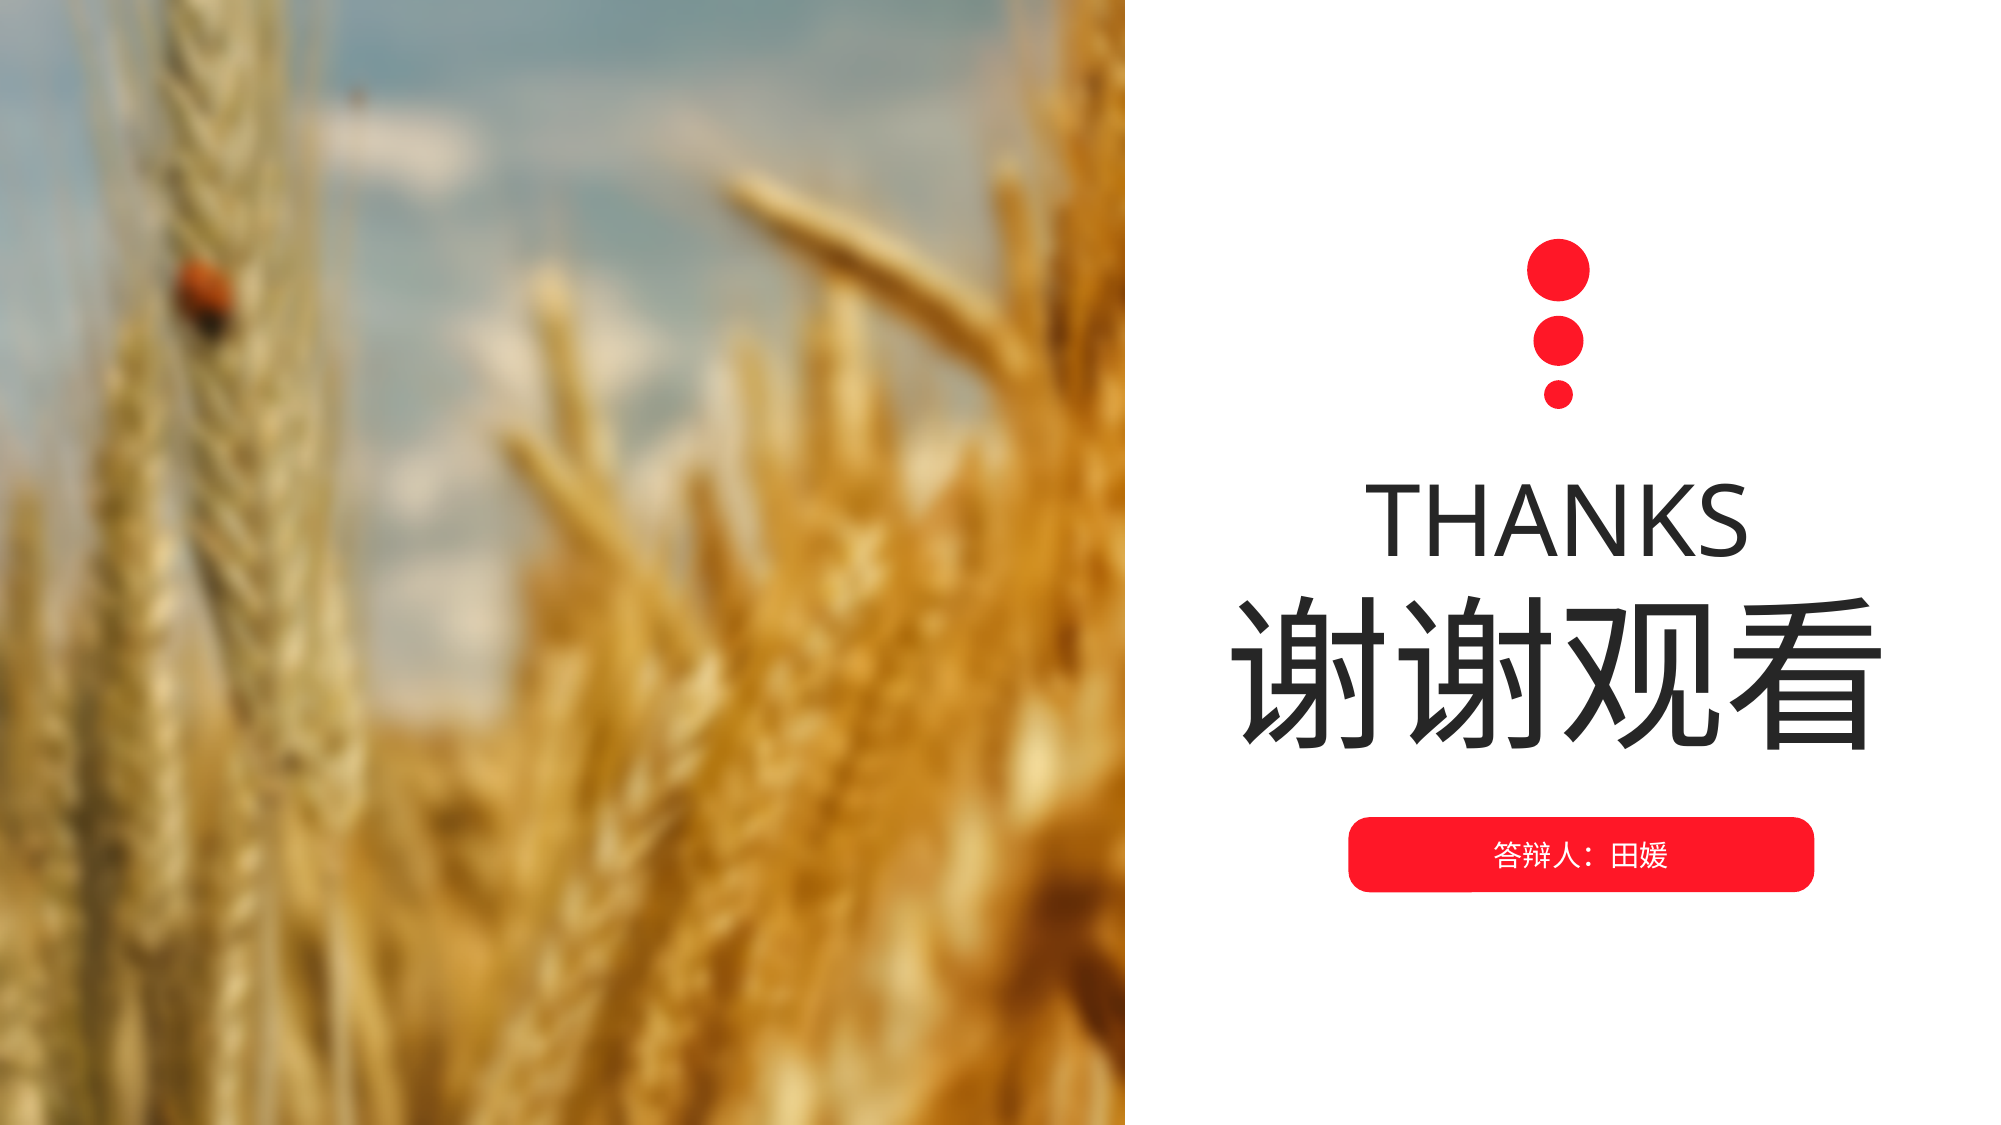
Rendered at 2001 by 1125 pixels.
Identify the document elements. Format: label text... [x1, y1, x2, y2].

text_box [1532, 314, 1585, 367]
text_box [1526, 237, 1591, 303]
text_box 答辩人：田媛 [1347, 816, 1816, 894]
text_box THANKS [1255, 449, 1862, 562]
text_box [1543, 379, 1574, 410]
text_box 谢谢观看 [1202, 562, 1915, 778]
picture [0, 0, 1125, 1125]
